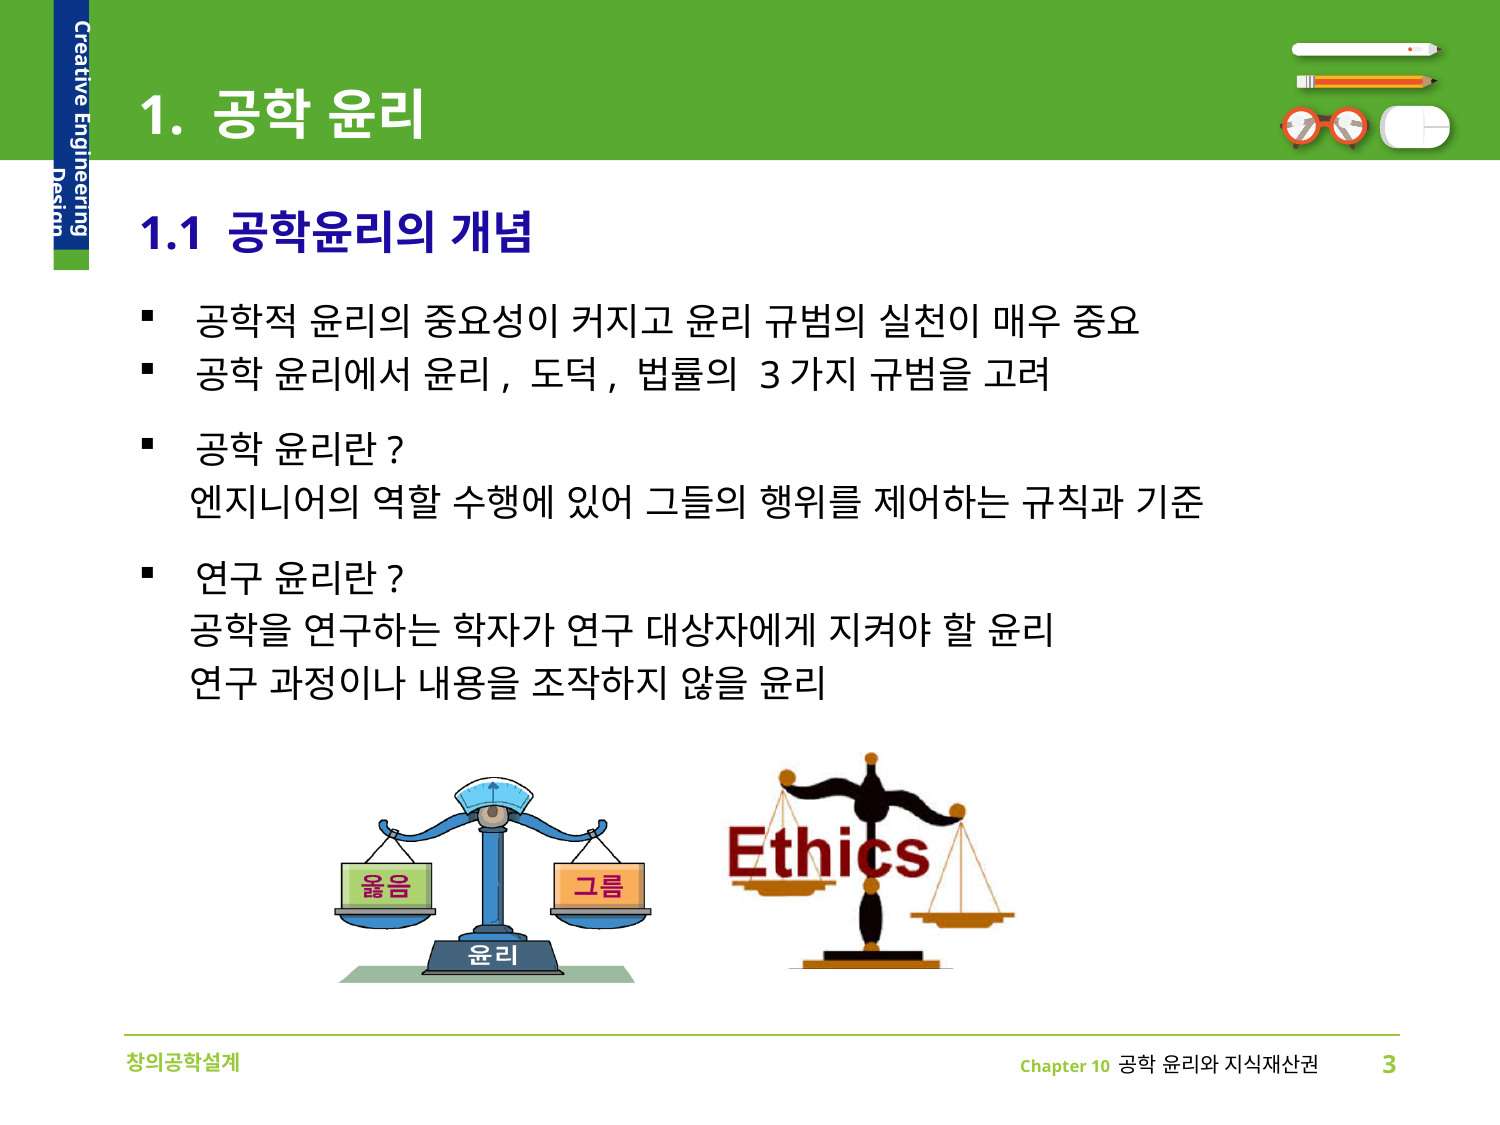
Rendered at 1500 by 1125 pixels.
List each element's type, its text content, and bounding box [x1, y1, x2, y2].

picture [714, 749, 1020, 974]
text_box [0, 0, 1500, 75]
title 1. 공학 윤리 [123, 75, 1400, 159]
list 공학적 윤리의 중요성이 커지고 윤리 규범의 실천이 매우 중요 공학 윤리에서 윤리, 도덕, 법률의 3가지 규범을 고려 공학 윤리란? 엔지니어의 역할 수행에 있어 그들의 행위를 제어하는 규칙과 기준 연구 윤리란? 공학을 연구하는 학자가 연구 대상자에게 지켜야 할 윤리 연구 과정이나 내용을 조작하지 않을 윤리 [123, 290, 1400, 882]
picture [327, 773, 655, 985]
list 1.1 공학윤리의 개념 [123, 196, 1400, 290]
